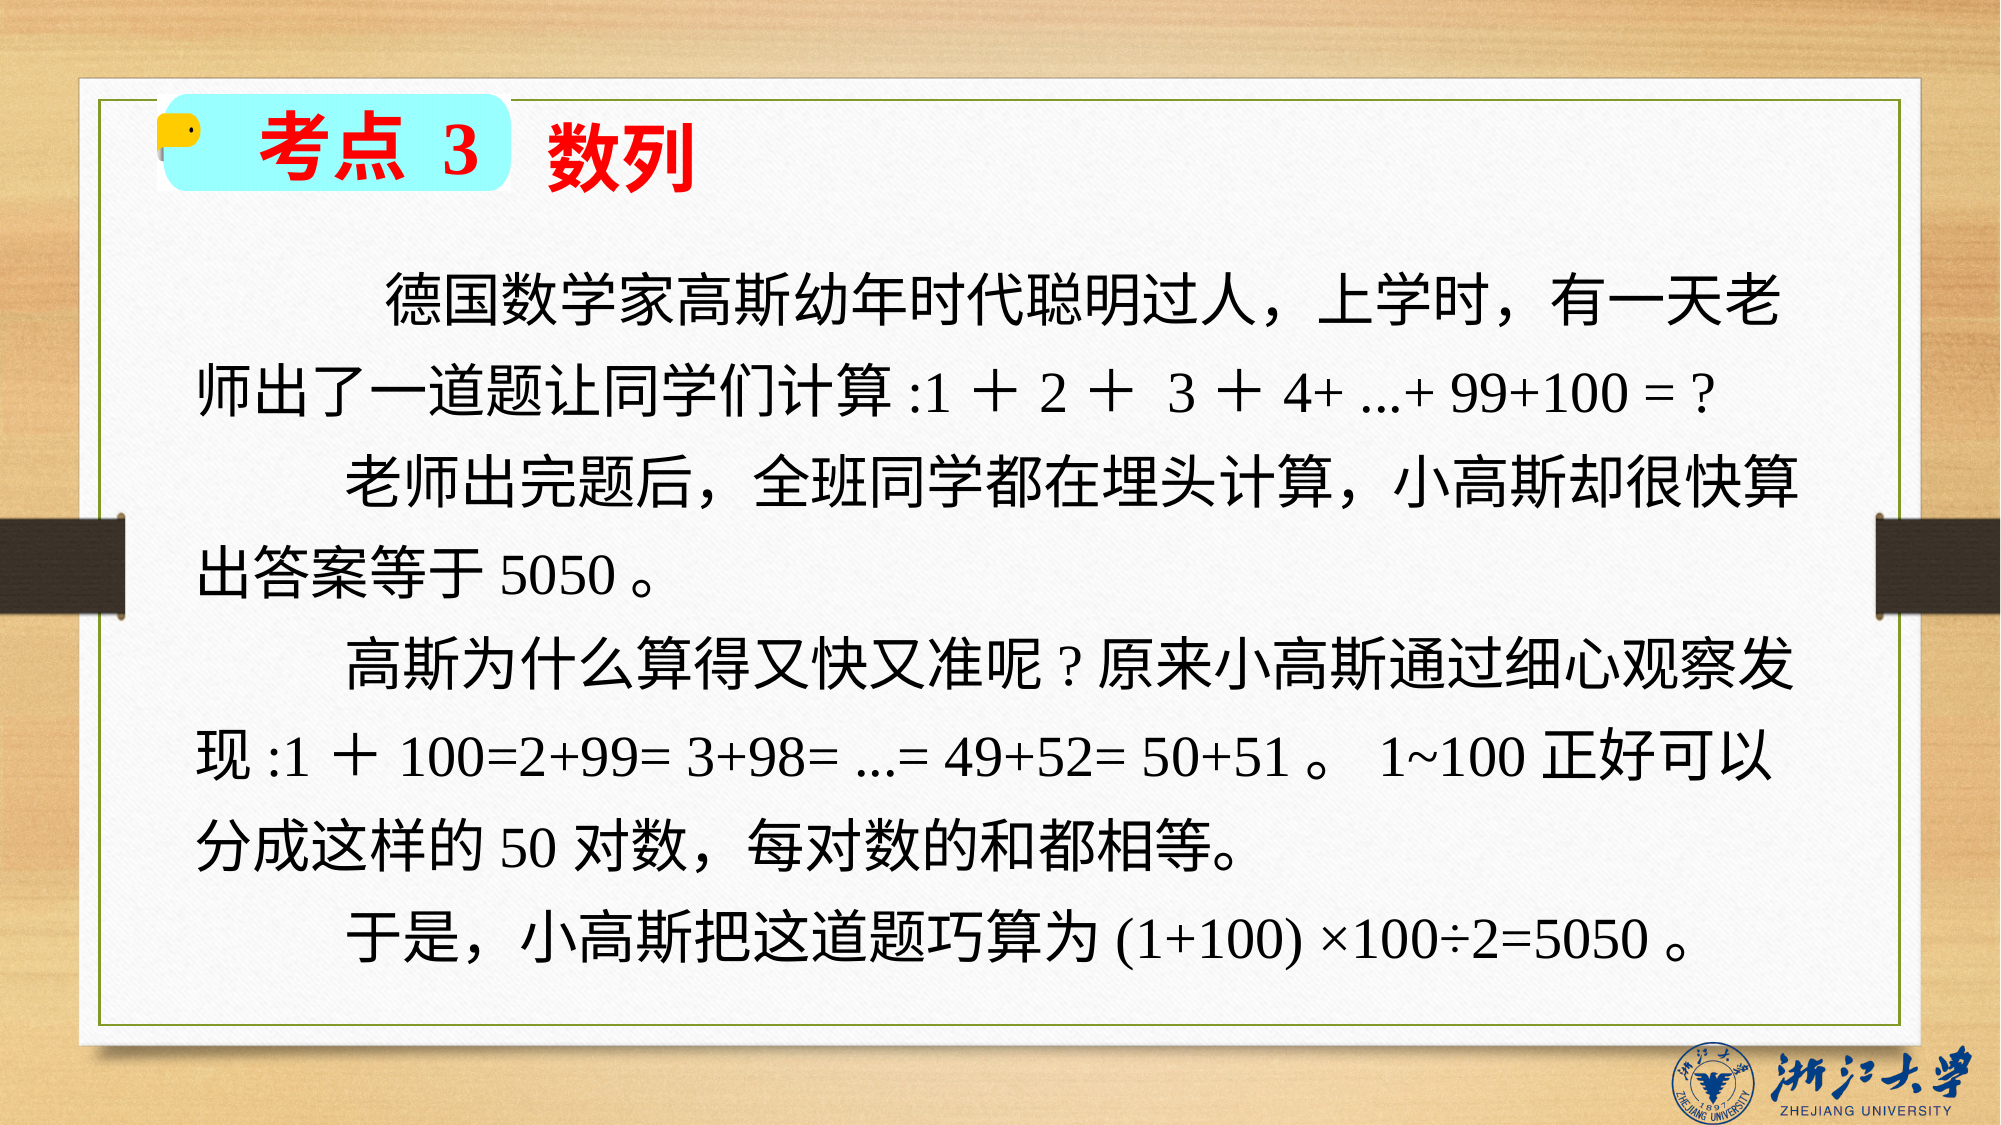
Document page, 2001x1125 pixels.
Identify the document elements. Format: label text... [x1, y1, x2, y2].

text_box 德国数学家高斯幼年时代聪明过人，上学时，有一天老师出了一道题让同学们计算:1＋2＋ 3＋4+ ...+ 99+100 = ? 老师出完题后，全班同学都在埋头计算，小高斯却很快算出答案等于5050。 高斯为什么算得又快又准呢?原来小高斯通过细心观察发现:1＋100=2+99= 3+98= ...= 49+52= 50+51。1~100正好可以分成这样的50对数，每对数的和都相等。 于是，小高斯把这道题巧算为(1+100) ×100÷2=5050。 [179, 234, 1821, 978]
text_box 考点 3 [237, 191, 501, 198]
picture [0, 0, 2001, 1125]
text_box 数列 [531, 104, 1813, 209]
